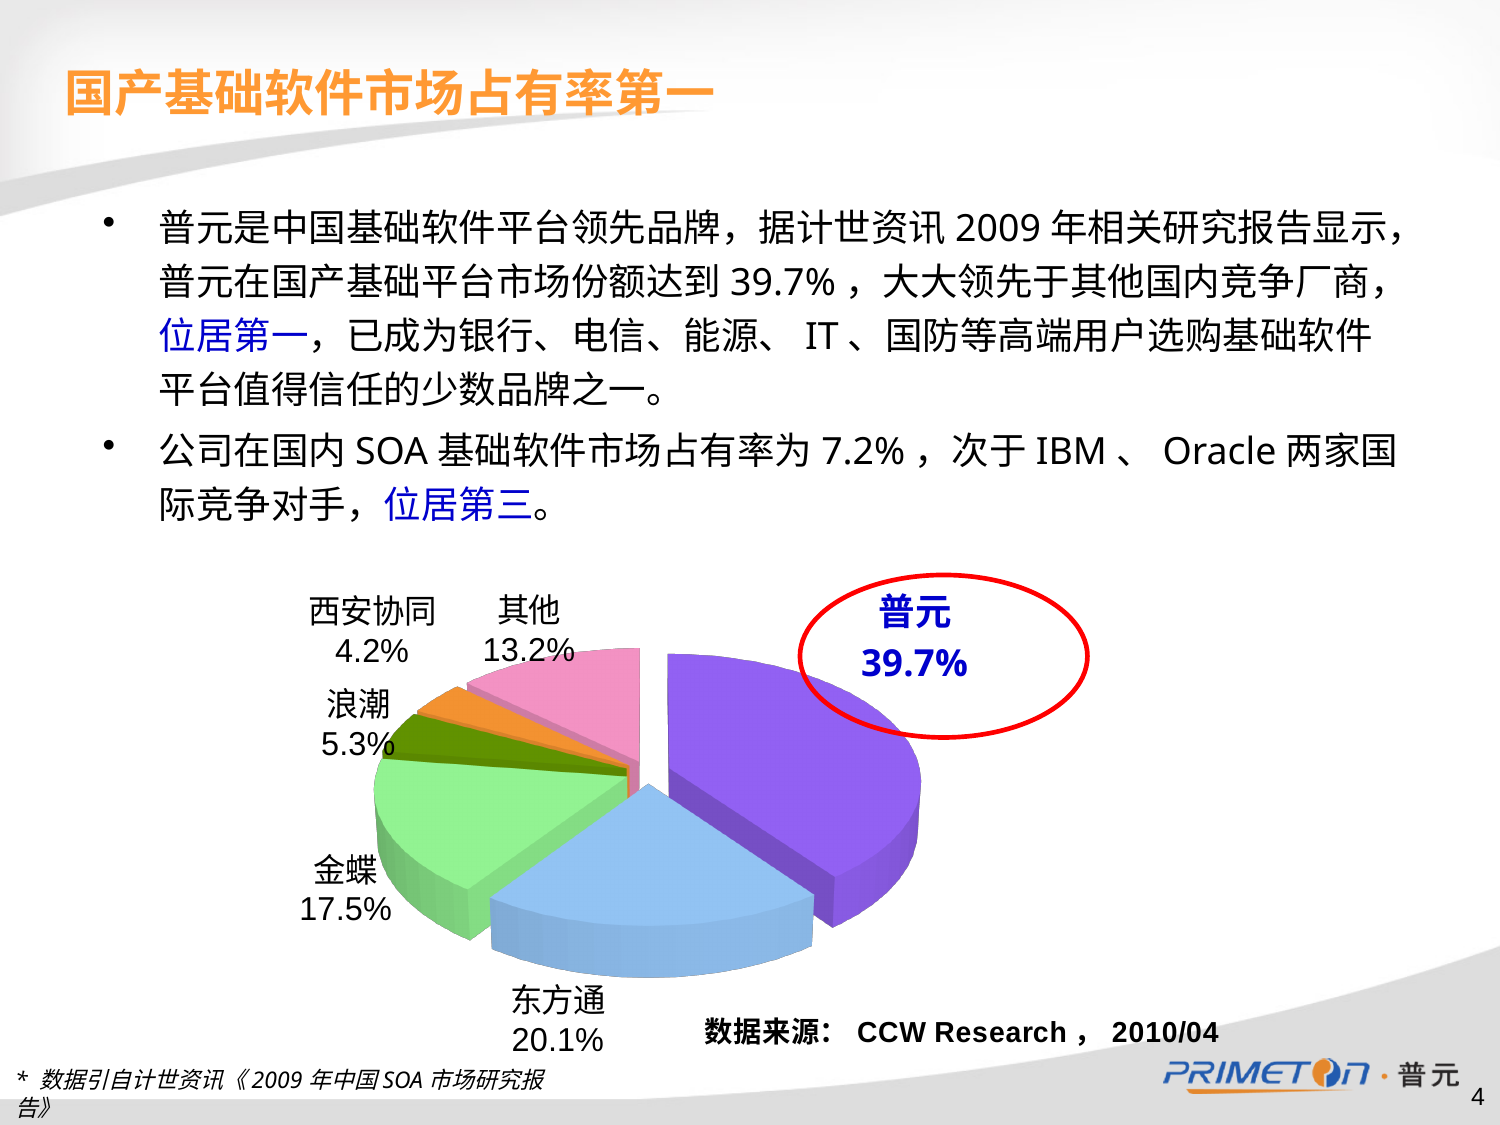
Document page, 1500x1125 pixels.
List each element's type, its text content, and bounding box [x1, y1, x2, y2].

text_box 普元是中国基础软件平台领先品牌，据计世资讯2009年相关研究报告显示，普元在国产基础平台市场份额达到39.7%，大大领先于其他国内竞争厂商，位居第一，已成为银行、电信、能源、IT、国防等高端用户选购基础软件平台值得信任的少数品牌之一。 公司在国内SOA基础软件市场占有率为7.2%，次于IBM、Oracle两家国际竞争对手，位居第三。 [87, 187, 1425, 538]
picture [0, 0, 1500, 1125]
slide_number 4 [1149, 1074, 1500, 1118]
title 国产基础软件市场占有率第一 [49, 45, 1400, 138]
text_box * 数据引自计世资讯《2009年中国SOA市场研究报告》 [0, 1058, 575, 1125]
chart [187, 574, 1226, 1066]
